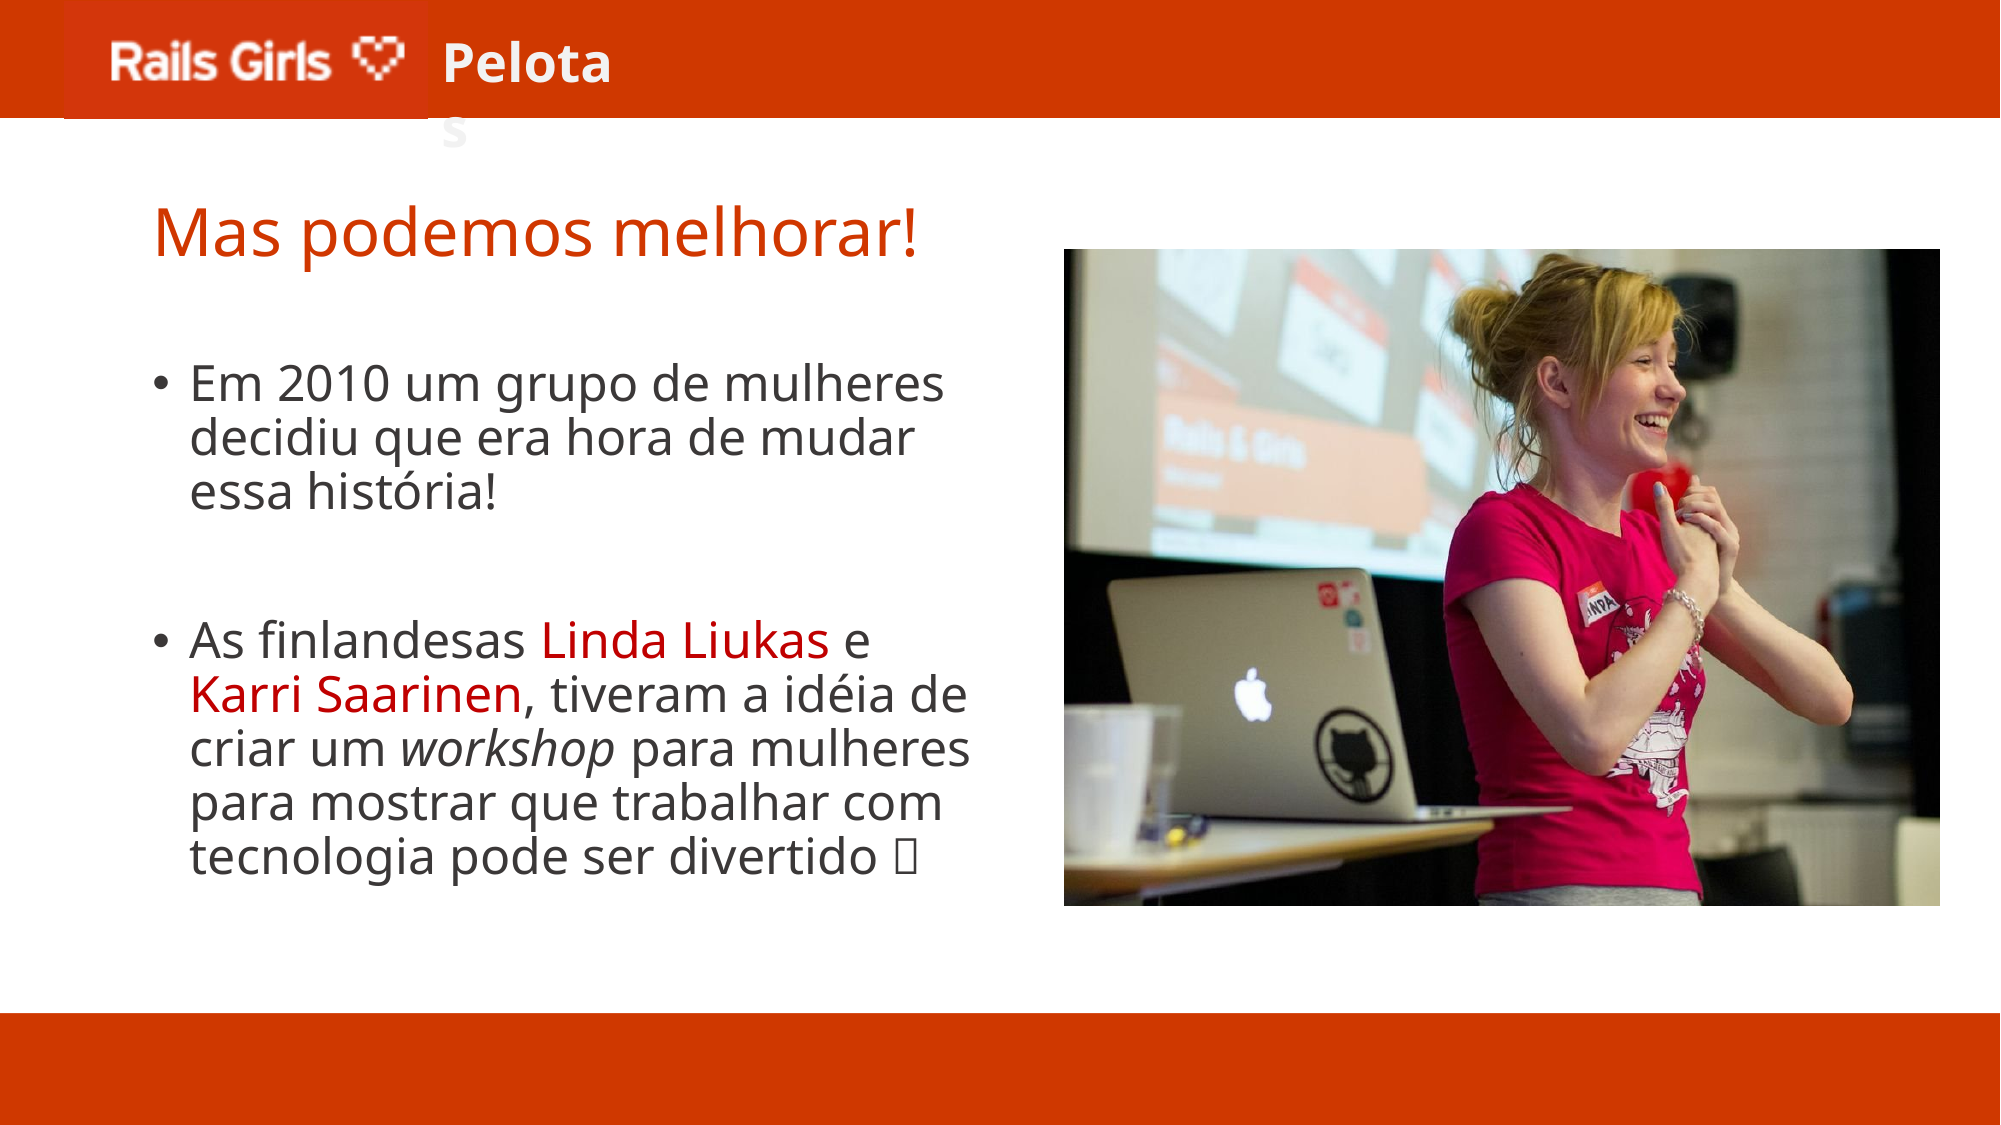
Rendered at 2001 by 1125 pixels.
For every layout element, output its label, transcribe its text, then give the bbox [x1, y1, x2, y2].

picture [64, 1, 428, 119]
list Em 2010 um grupo de mulheres decidiu que era hora de mudar essa história! As finlandesas Linda Liukas e Karri Saarinen, tiveram a idéia de criar um workshop para mulheres para mostrar que trabalhar com tecnologia pode ser divertido  [137, 350, 995, 906]
picture [1064, 249, 1940, 906]
title Mas podemos melhorar! [137, 155, 1863, 315]
